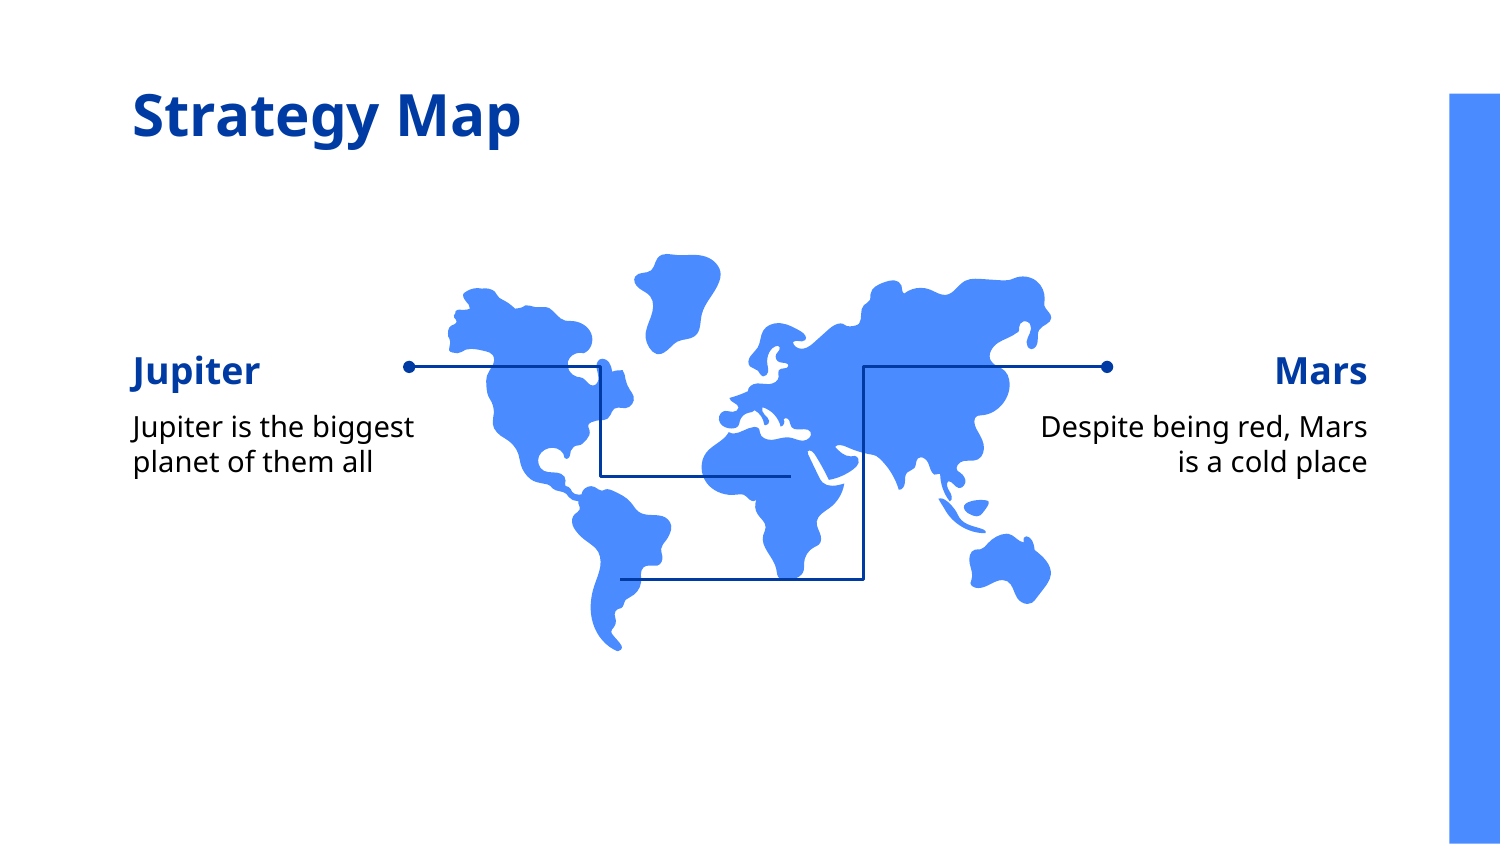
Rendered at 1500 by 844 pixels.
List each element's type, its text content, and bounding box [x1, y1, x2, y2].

subtitle Jupiter [117, 331, 442, 393]
subtitle Despite being red, Mars is a cold place [1112, 393, 1383, 513]
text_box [447, 486, 1053, 652]
subtitle Mars [1057, 331, 1383, 393]
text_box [447, 253, 1053, 365]
subtitle Jupiter is the biggest planet of them all [117, 393, 442, 513]
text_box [620, 366, 1108, 581]
title Strategy Map [117, 62, 1383, 170]
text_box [408, 366, 619, 478]
